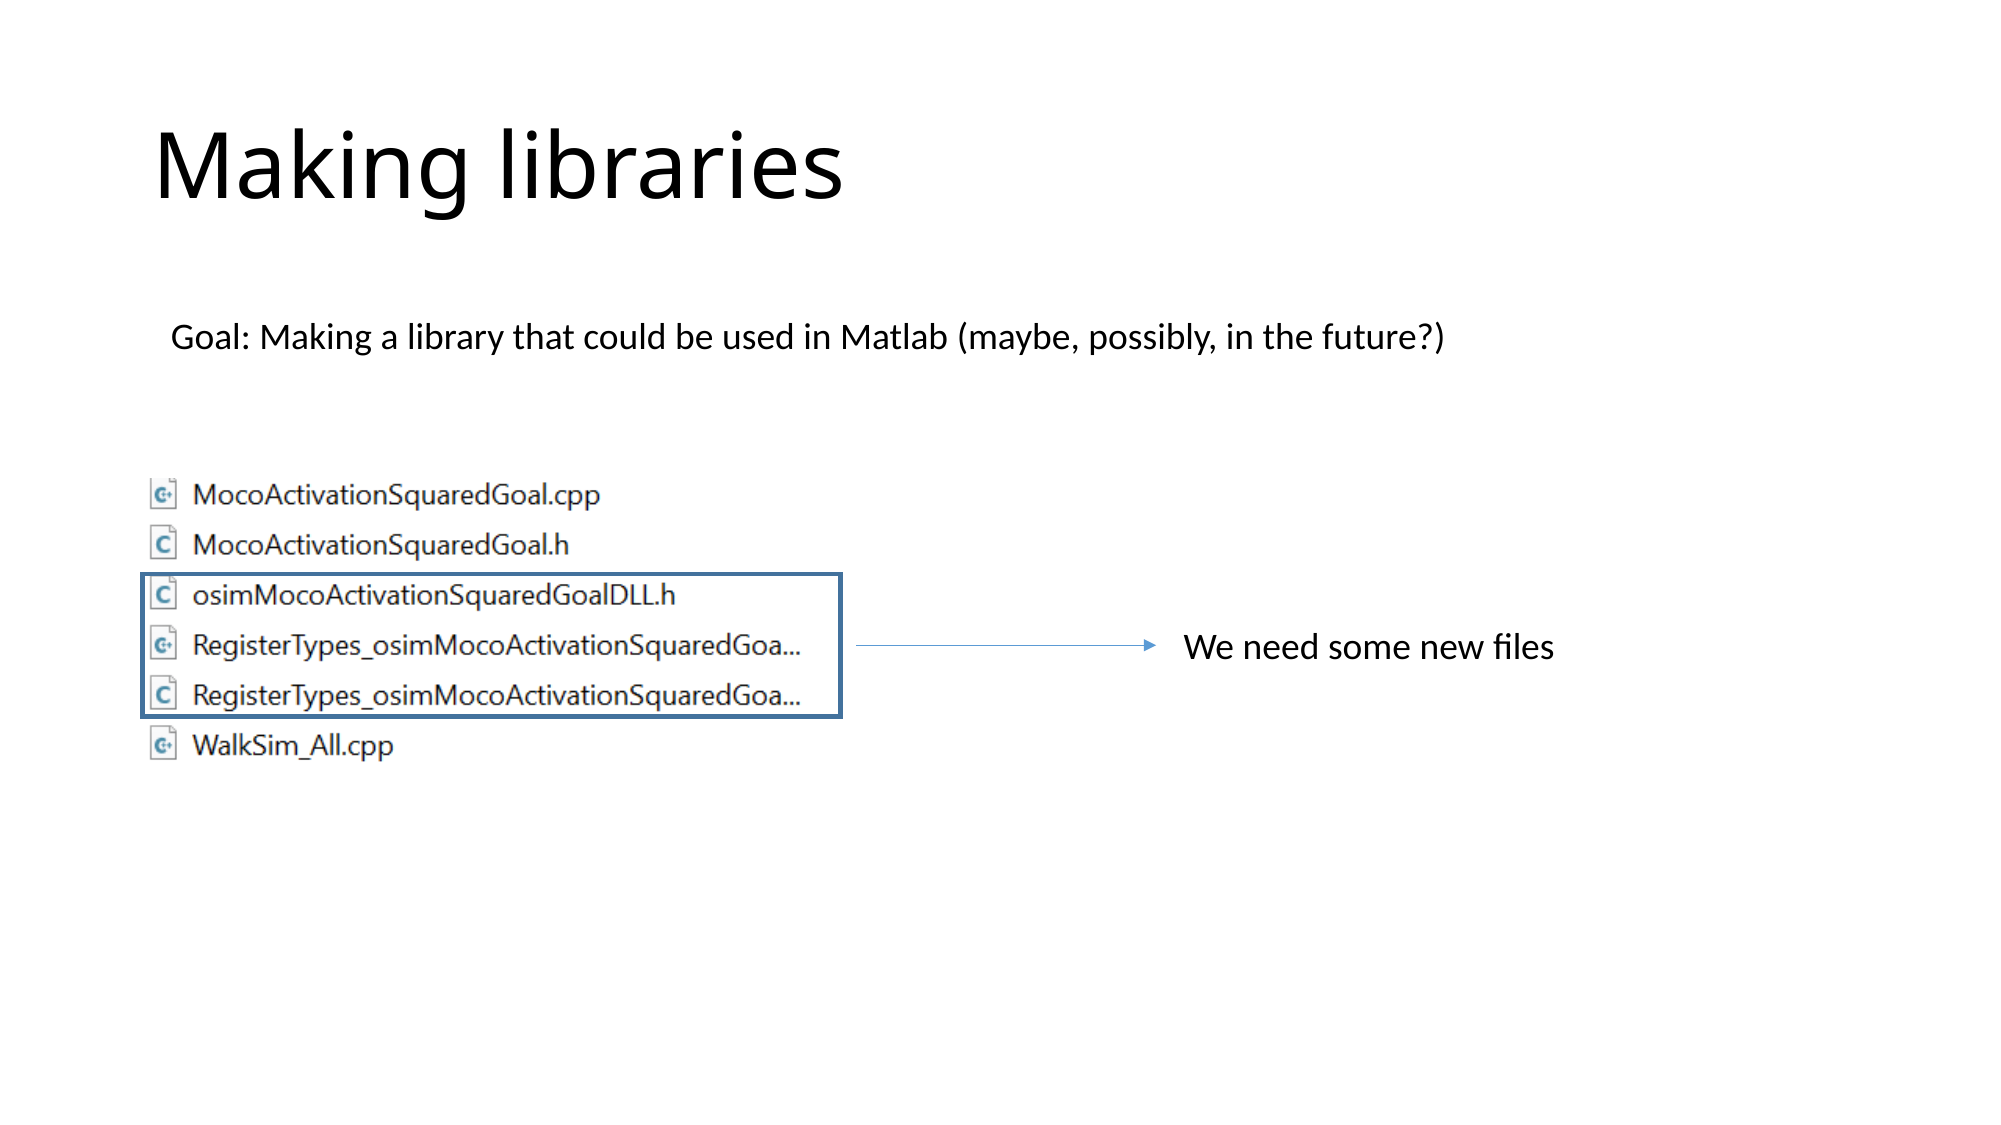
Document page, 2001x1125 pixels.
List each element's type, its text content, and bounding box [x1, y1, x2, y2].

text_box We need some new files [1168, 614, 1571, 675]
picture [130, 478, 817, 771]
title Making libraries [137, 59, 1863, 278]
text_box [817, 573, 842, 717]
text_box Goal: Making a library that could be used in Matlab (maybe, possibly, in the future?) [156, 304, 1462, 365]
